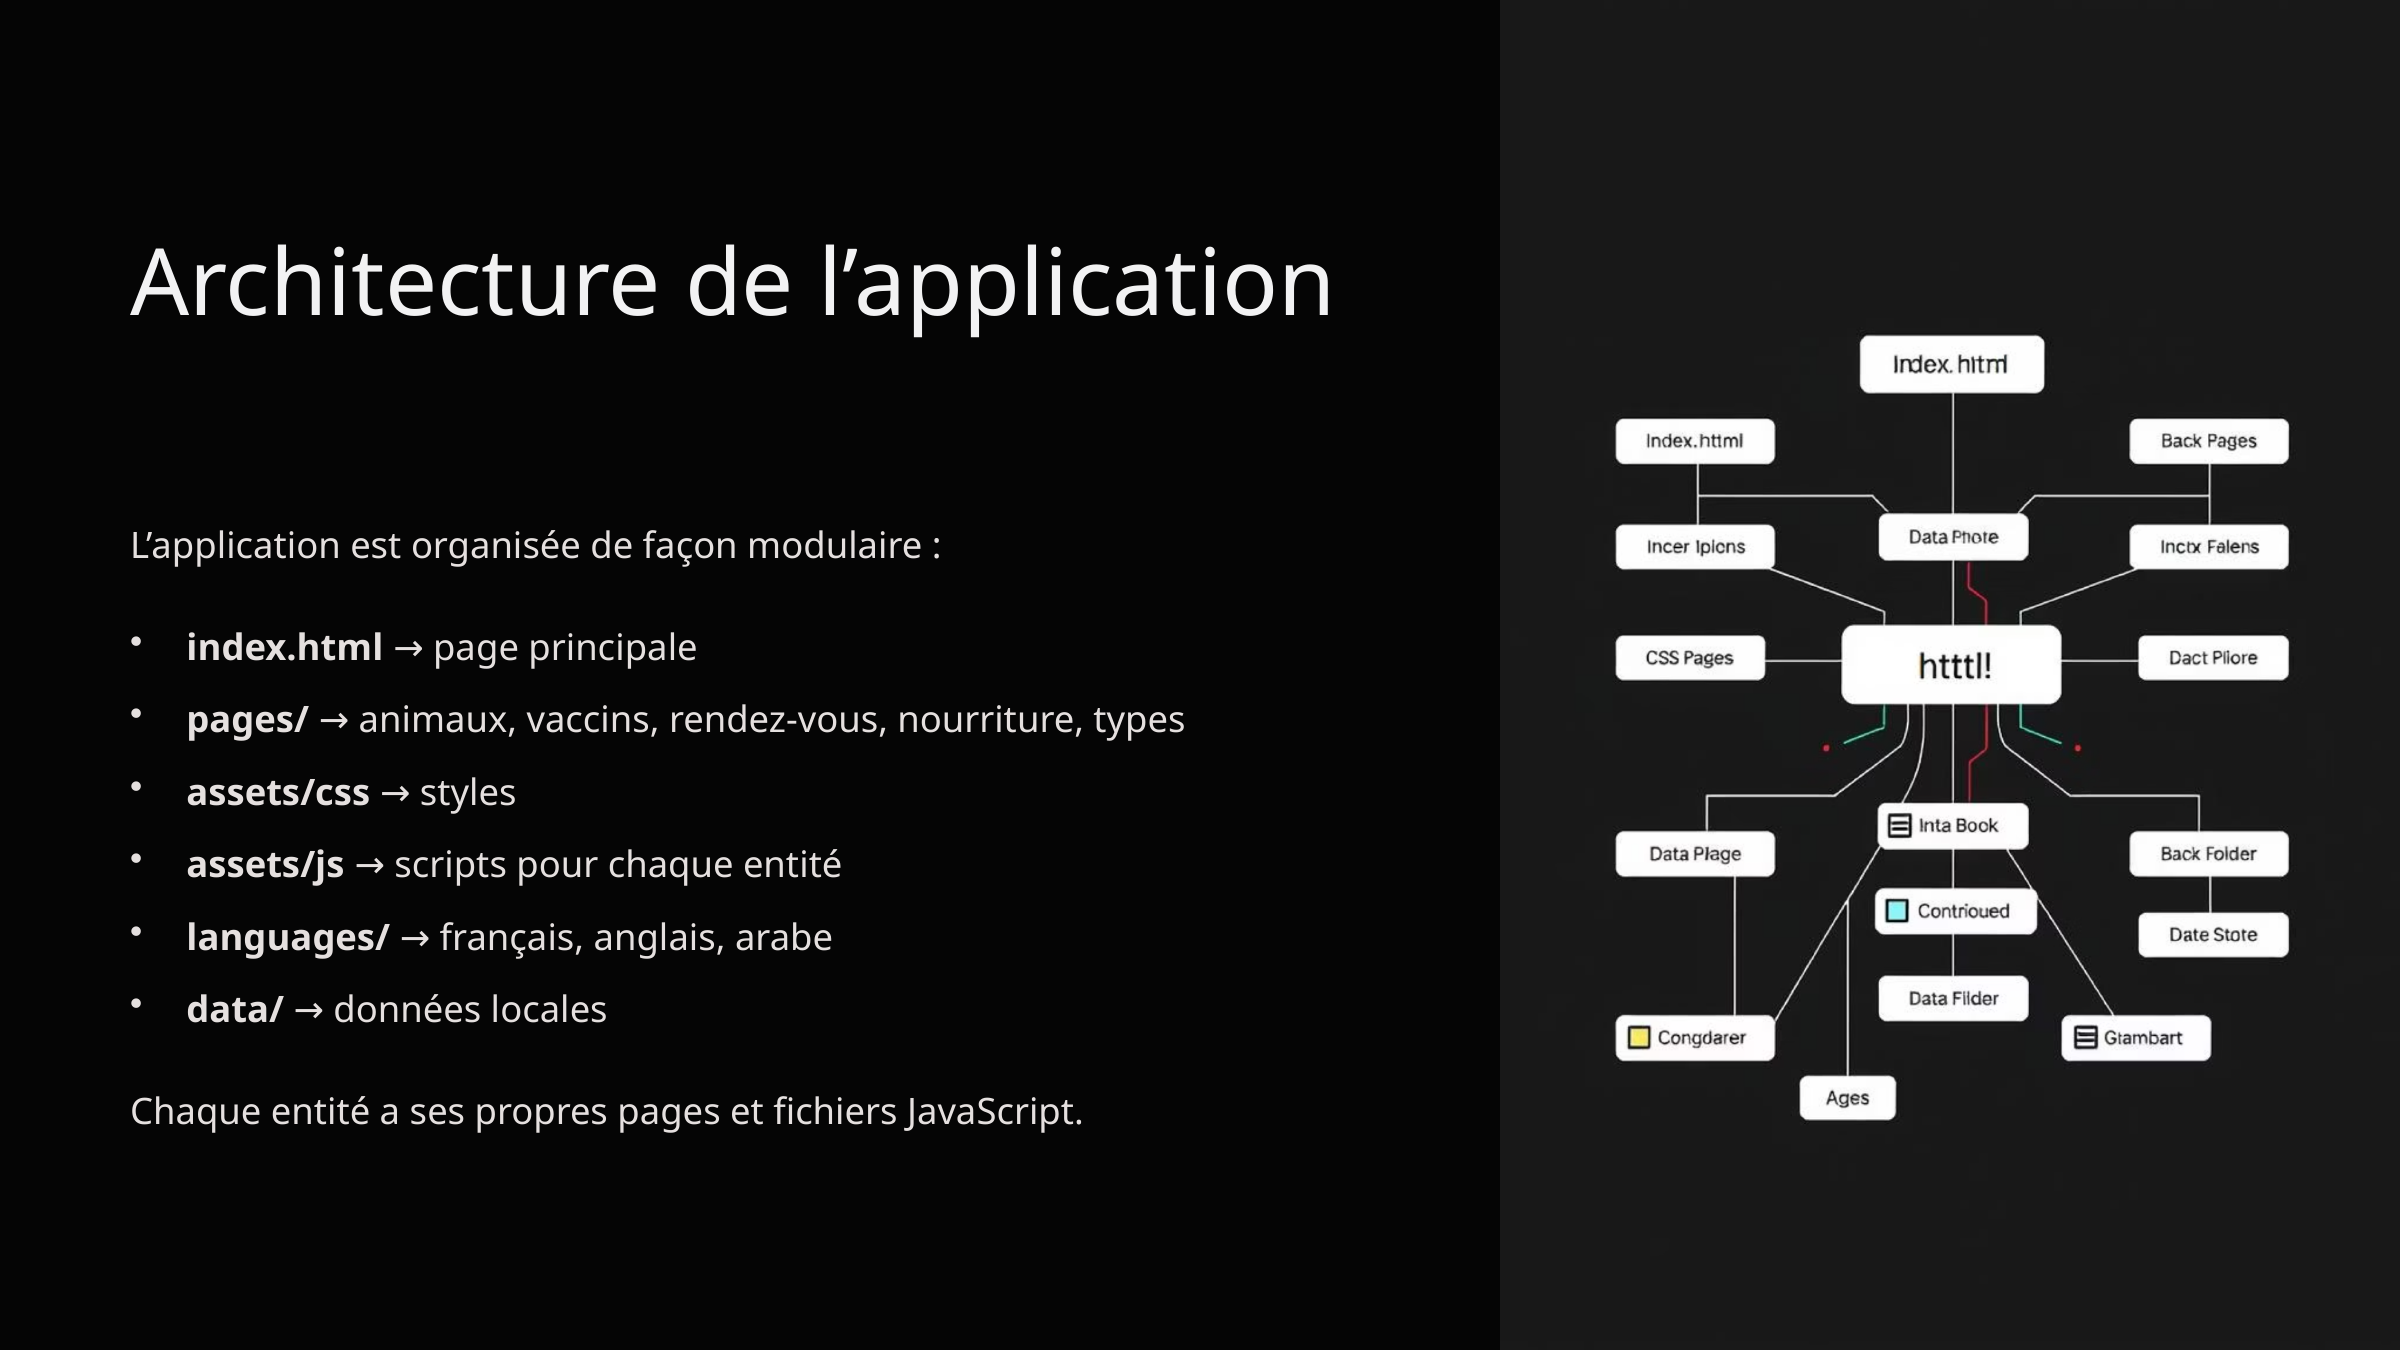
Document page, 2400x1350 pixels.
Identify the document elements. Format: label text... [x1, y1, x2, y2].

text_box index.html → page principale [130, 607, 1370, 668]
text_box Architecture de l’application [130, 218, 1370, 451]
text_box L’application est organisée de façon modulaire : [130, 506, 1370, 567]
text_box pages/ → animaux, vaccins, rendez-vous, nourriture, types [130, 680, 1370, 741]
picture [1499, 0, 2400, 1350]
text_box assets/js → scripts pour chaque entité [130, 825, 1370, 886]
text_box Chaque entité a ses propres pages et fichiers JavaScript. [130, 1072, 1370, 1132]
text_box assets/css → styles [130, 753, 1370, 813]
text_box data/ → données locales [130, 970, 1370, 1031]
text_box languages/ → français, anglais, arabe [130, 898, 1370, 958]
